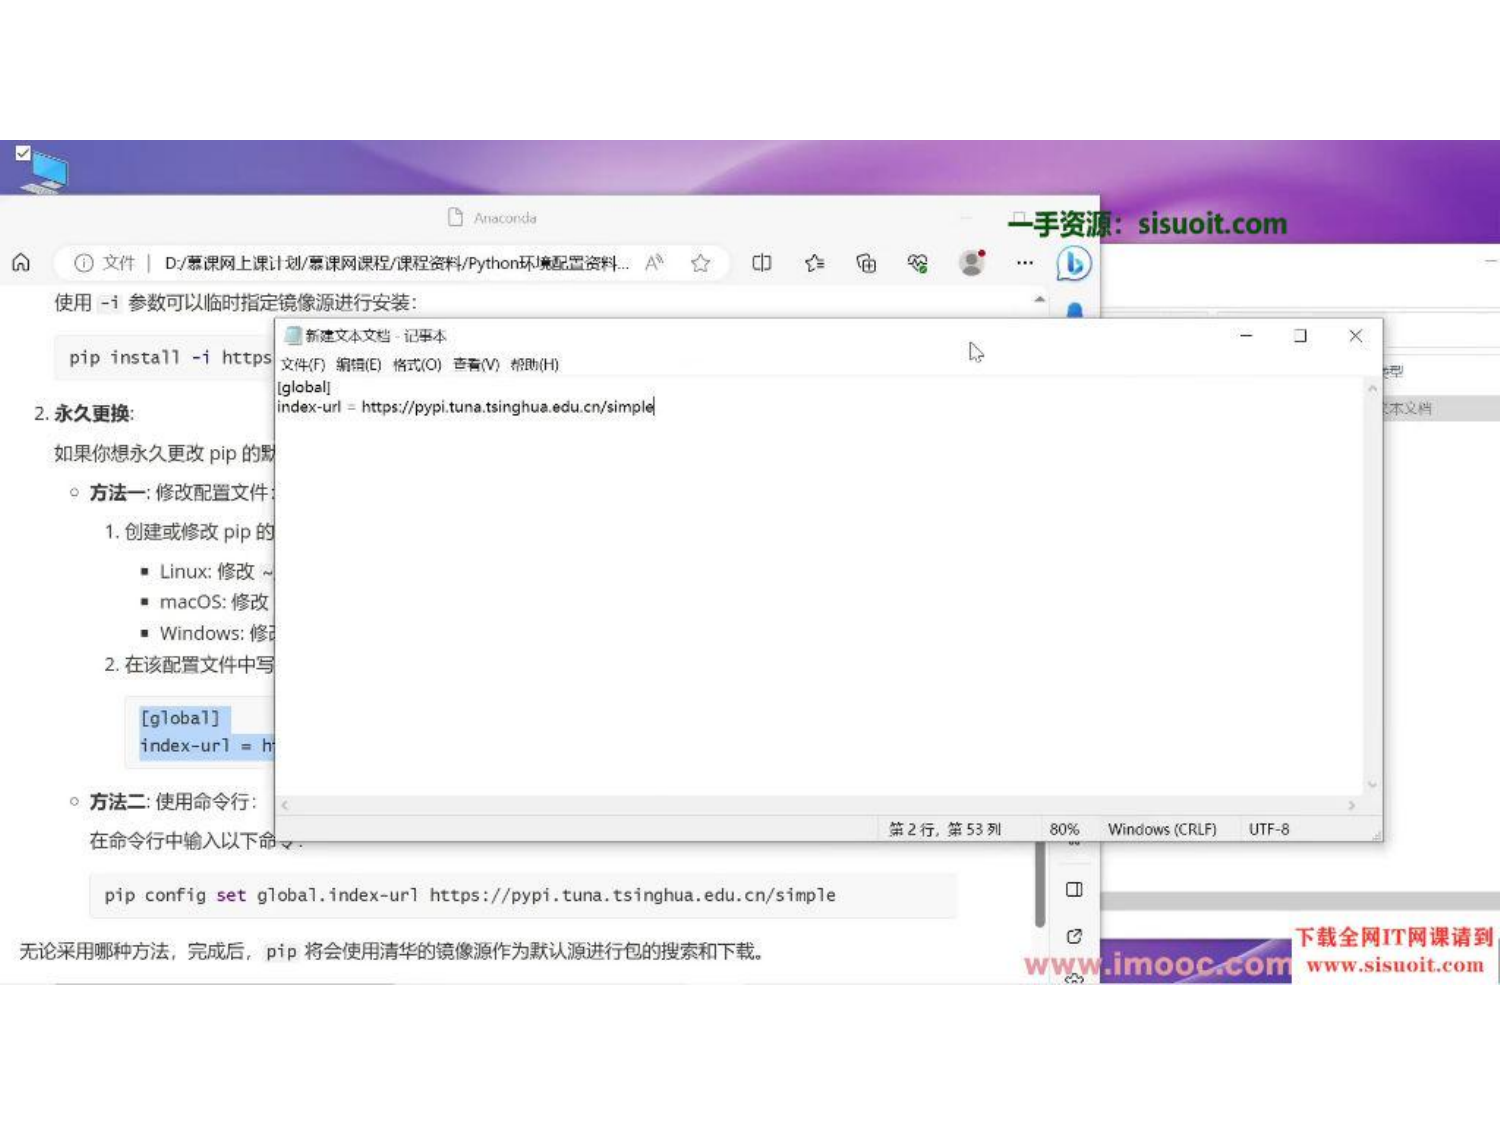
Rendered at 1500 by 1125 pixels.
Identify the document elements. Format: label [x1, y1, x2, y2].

picture [0, 140, 1500, 985]
